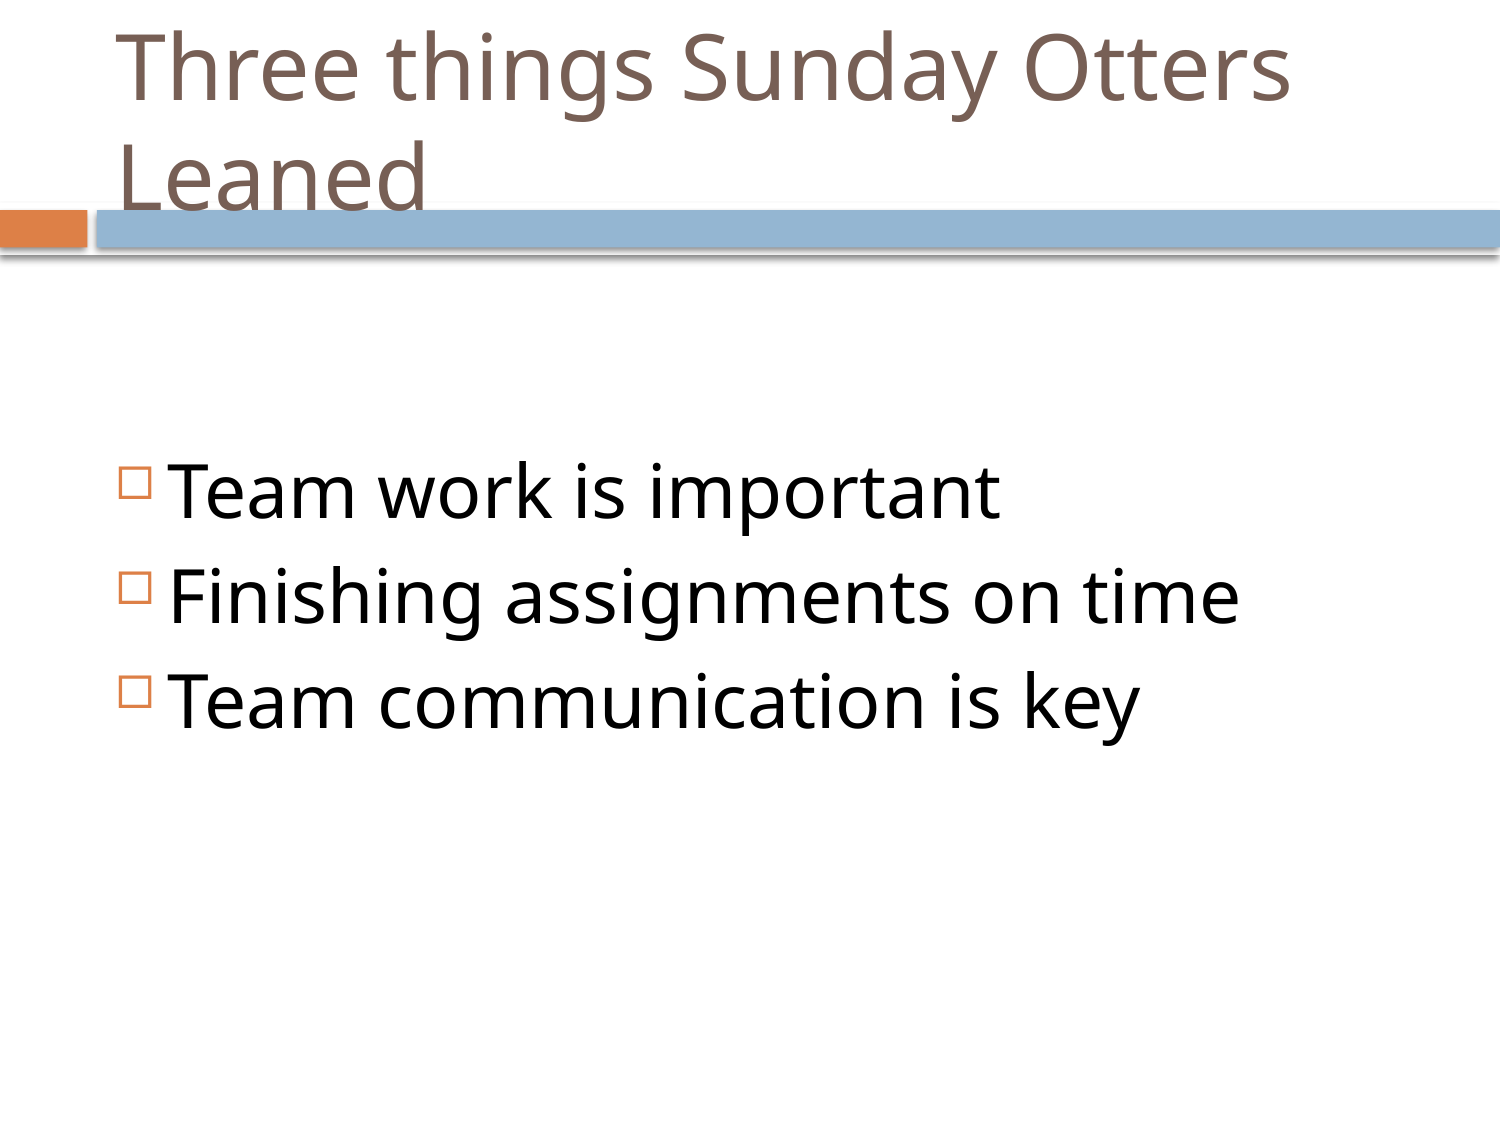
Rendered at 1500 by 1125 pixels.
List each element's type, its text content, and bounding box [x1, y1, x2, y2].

title Three things Sunday Otters Leaned [100, 37, 1438, 200]
list Team work is important Finishing assignments on time Team communication is key [100, 262, 1438, 1000]
